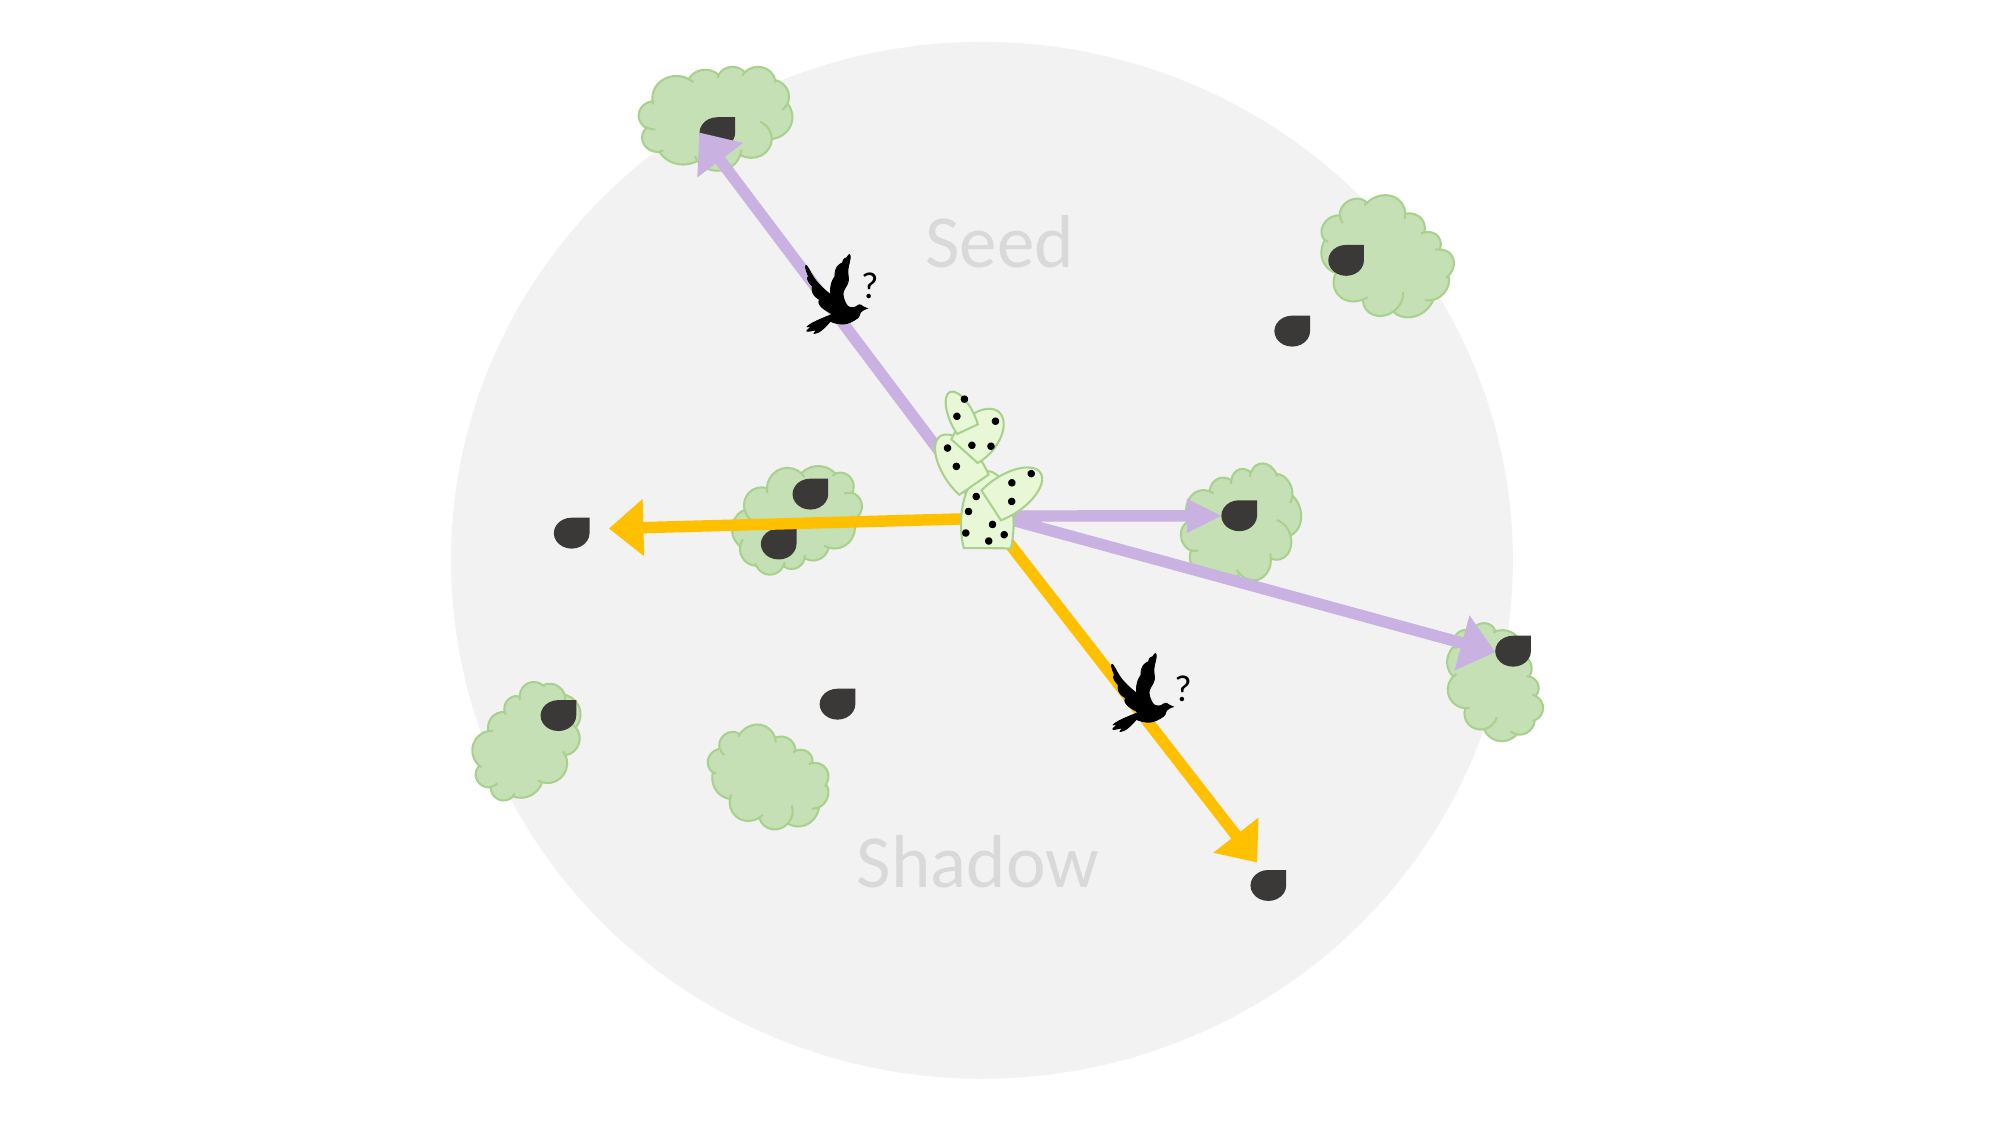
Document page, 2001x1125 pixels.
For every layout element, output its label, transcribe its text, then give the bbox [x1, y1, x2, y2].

text_box [818, 687, 857, 721]
text_box [990, 466, 1044, 513]
text_box [960, 529, 971, 538]
text_box [1188, 462, 1303, 513]
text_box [989, 513, 1496, 653]
text_box [1327, 243, 1366, 277]
text_box [539, 699, 578, 733]
text_box Seed [990, 184, 1090, 290]
text_box [1496, 629, 1516, 642]
text_box [731, 529, 856, 576]
text_box [773, 40, 1514, 630]
picture [1110, 653, 1175, 732]
text_box [1026, 468, 1037, 479]
picture [805, 254, 869, 334]
text_box [637, 65, 794, 166]
text_box [698, 116, 737, 140]
text_box [1446, 653, 1545, 743]
text_box [990, 470, 999, 480]
text_box [1320, 194, 1456, 319]
text_box [552, 516, 591, 550]
text_box [990, 416, 1001, 427]
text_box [729, 143, 990, 519]
text_box [1494, 634, 1532, 668]
text_box [706, 723, 830, 831]
text_box [990, 441, 996, 452]
text_box [1249, 868, 1288, 902]
text_box [759, 530, 798, 561]
text_box [983, 536, 989, 546]
text_box [1273, 314, 1312, 348]
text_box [608, 518, 982, 529]
text_box [708, 165, 721, 172]
text_box [960, 519, 989, 550]
text_box [990, 407, 1005, 448]
text_box [471, 681, 582, 802]
text_box Shadow [842, 805, 1122, 911]
text_box [449, 152, 1484, 1080]
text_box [989, 518, 1257, 863]
text_box [1006, 496, 1017, 507]
text_box [1007, 477, 1017, 488]
text_box [1220, 499, 1259, 513]
